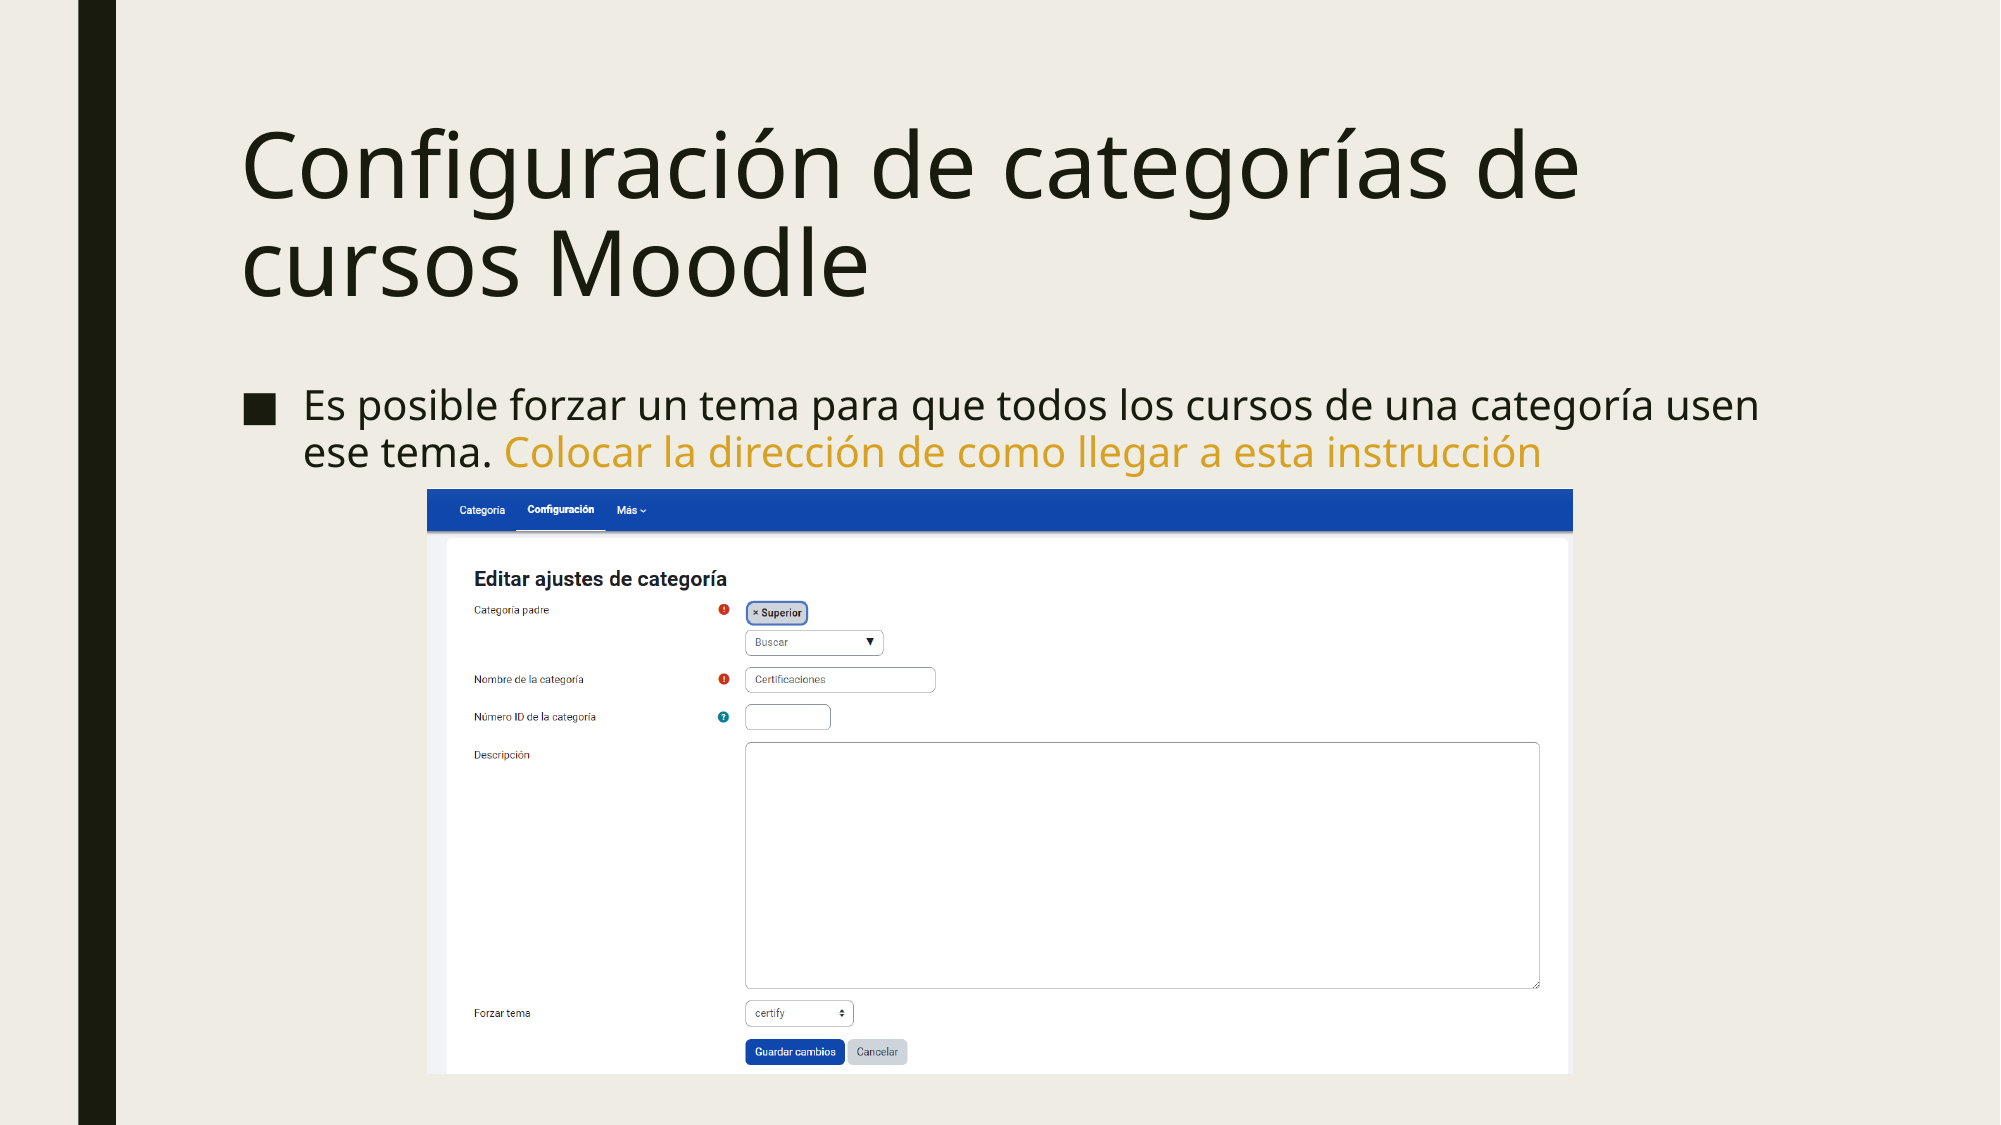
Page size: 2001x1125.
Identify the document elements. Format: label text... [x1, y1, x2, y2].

picture [427, 488, 1573, 1074]
list Es posible forzar un tema para que todos los cursos de una categoría usen ese tema. Colocar la dirección de como llegar a esta instrucción [225, 375, 1800, 963]
title Configuración de categorías de cursos Moodle [225, 112, 1800, 357]
